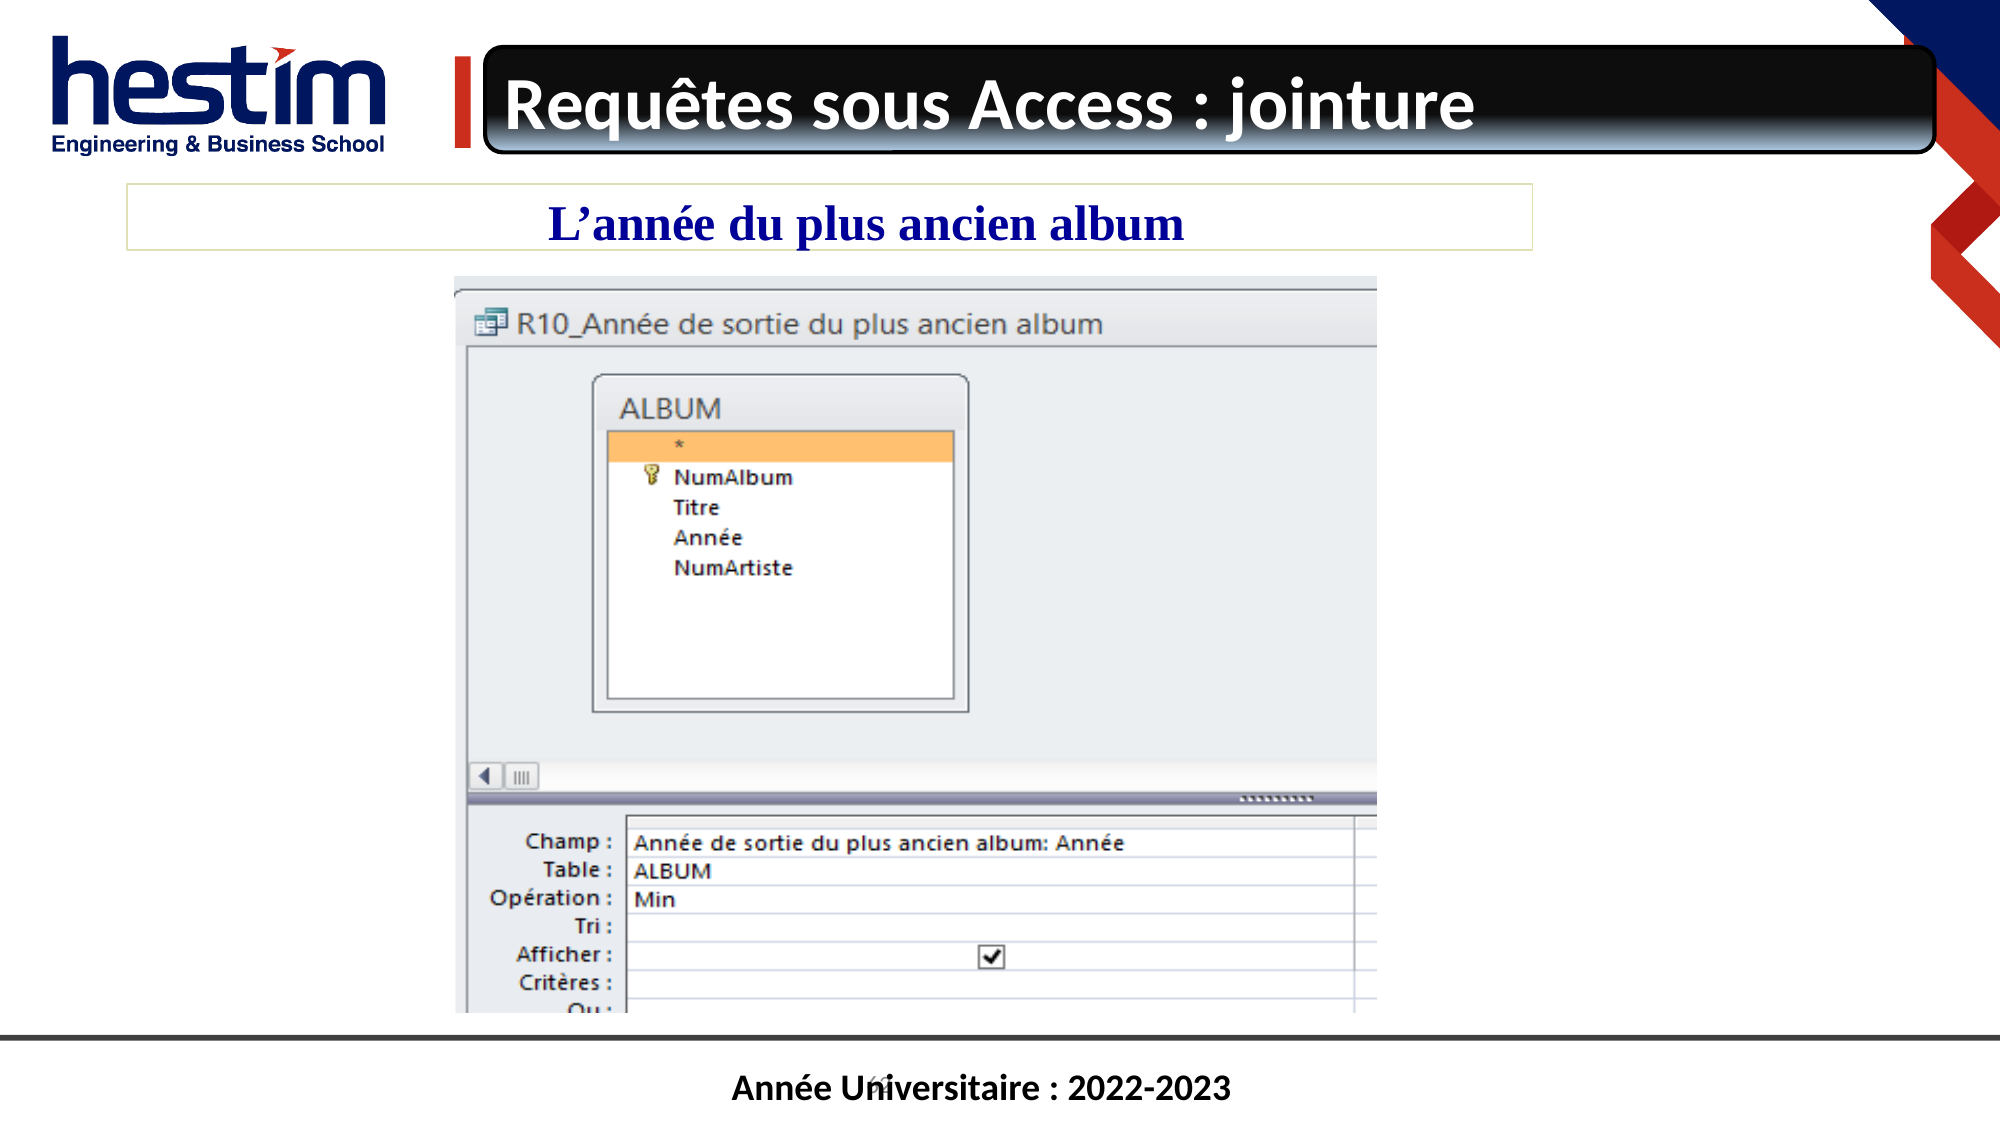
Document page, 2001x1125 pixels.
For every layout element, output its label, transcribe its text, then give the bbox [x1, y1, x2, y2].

text_box Requêtes sous Access : jointure [484, 45, 1866, 154]
text_box [454, 55, 472, 149]
text_box L’année du plus ancien album [127, 184, 1533, 251]
text_box Année Universitaire : 2022-2023 [716, 1056, 1247, 1125]
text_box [1866, 0, 2000, 350]
slide_number 62 [654, 1053, 1105, 1114]
picture [454, 276, 1377, 1013]
picture [33, 28, 403, 162]
